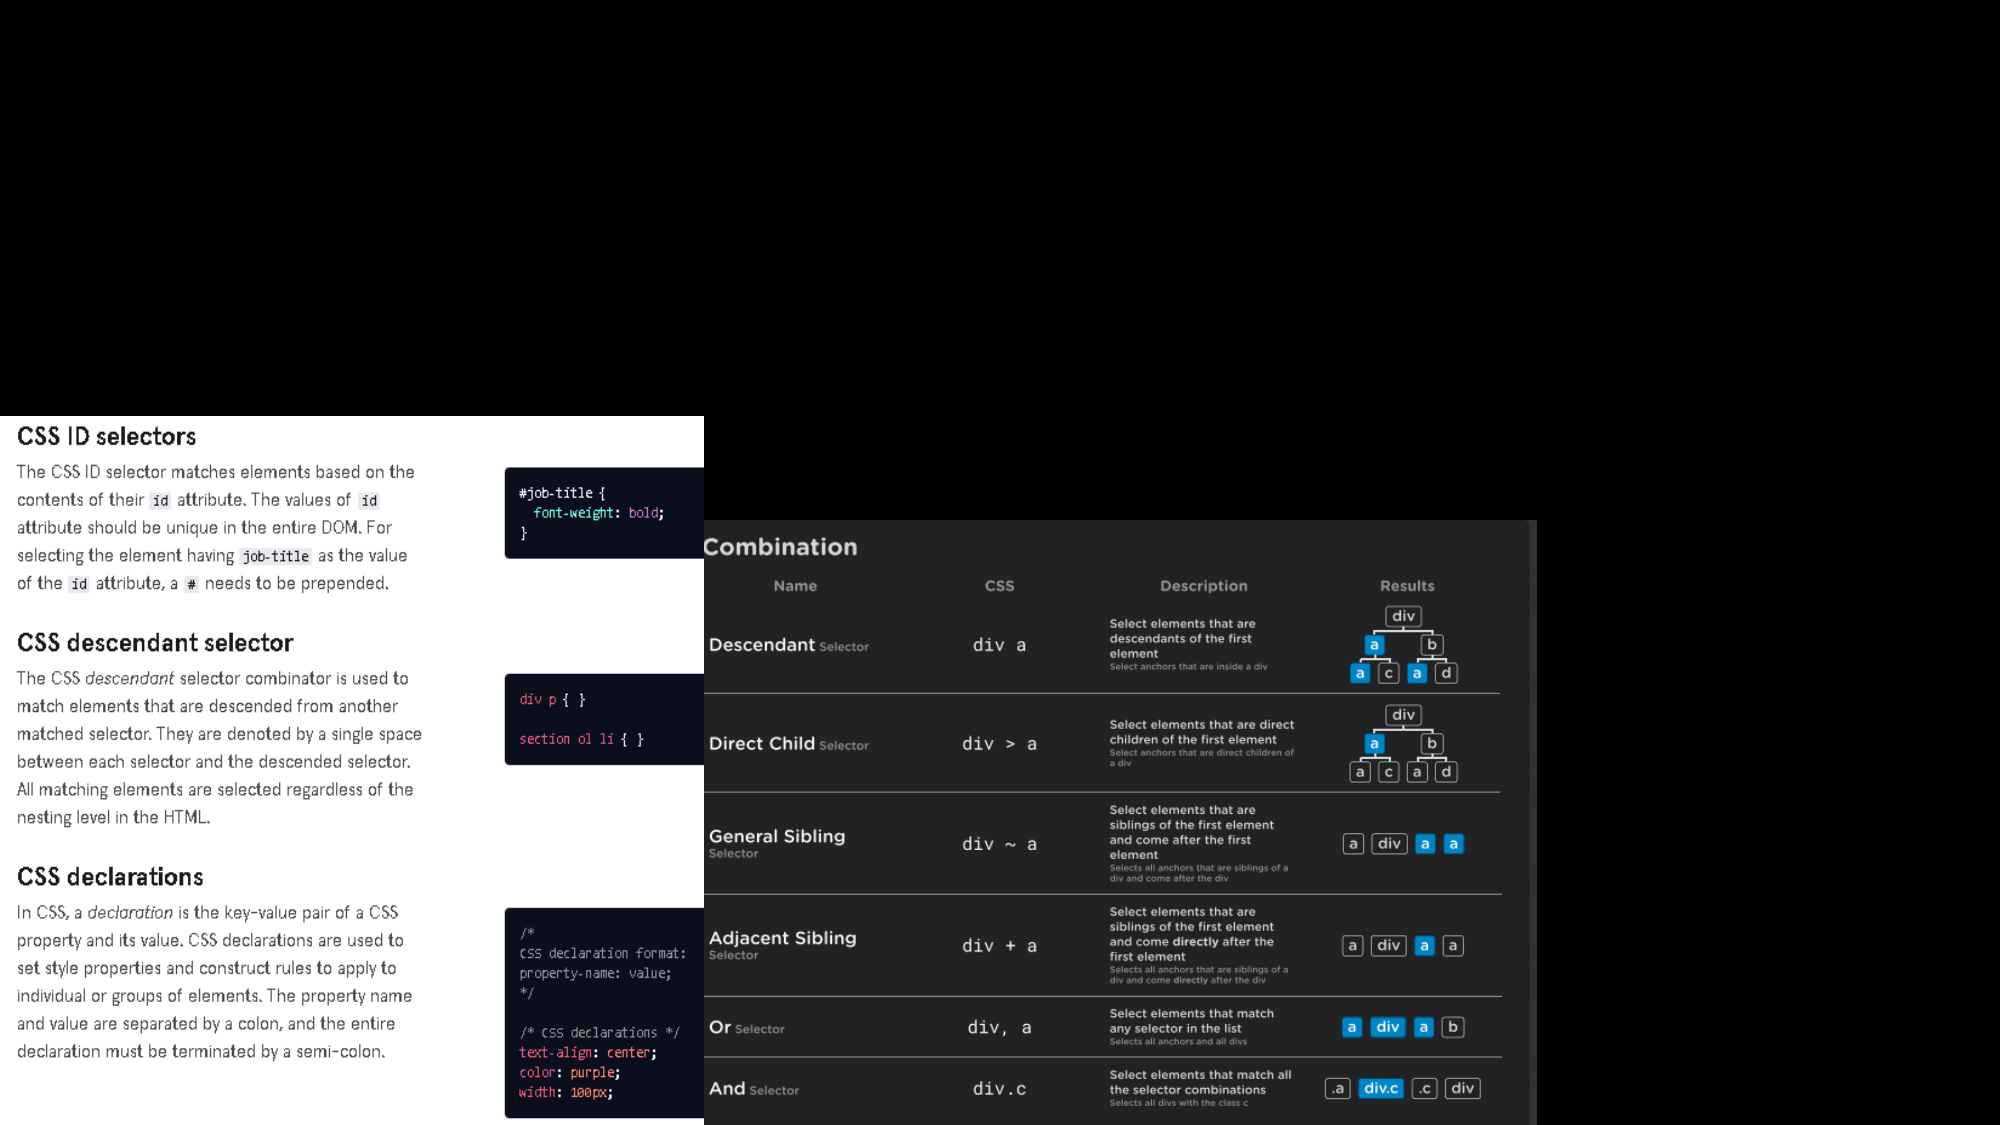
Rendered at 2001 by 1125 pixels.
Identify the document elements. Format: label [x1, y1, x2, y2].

picture [0, 416, 1537, 1125]
